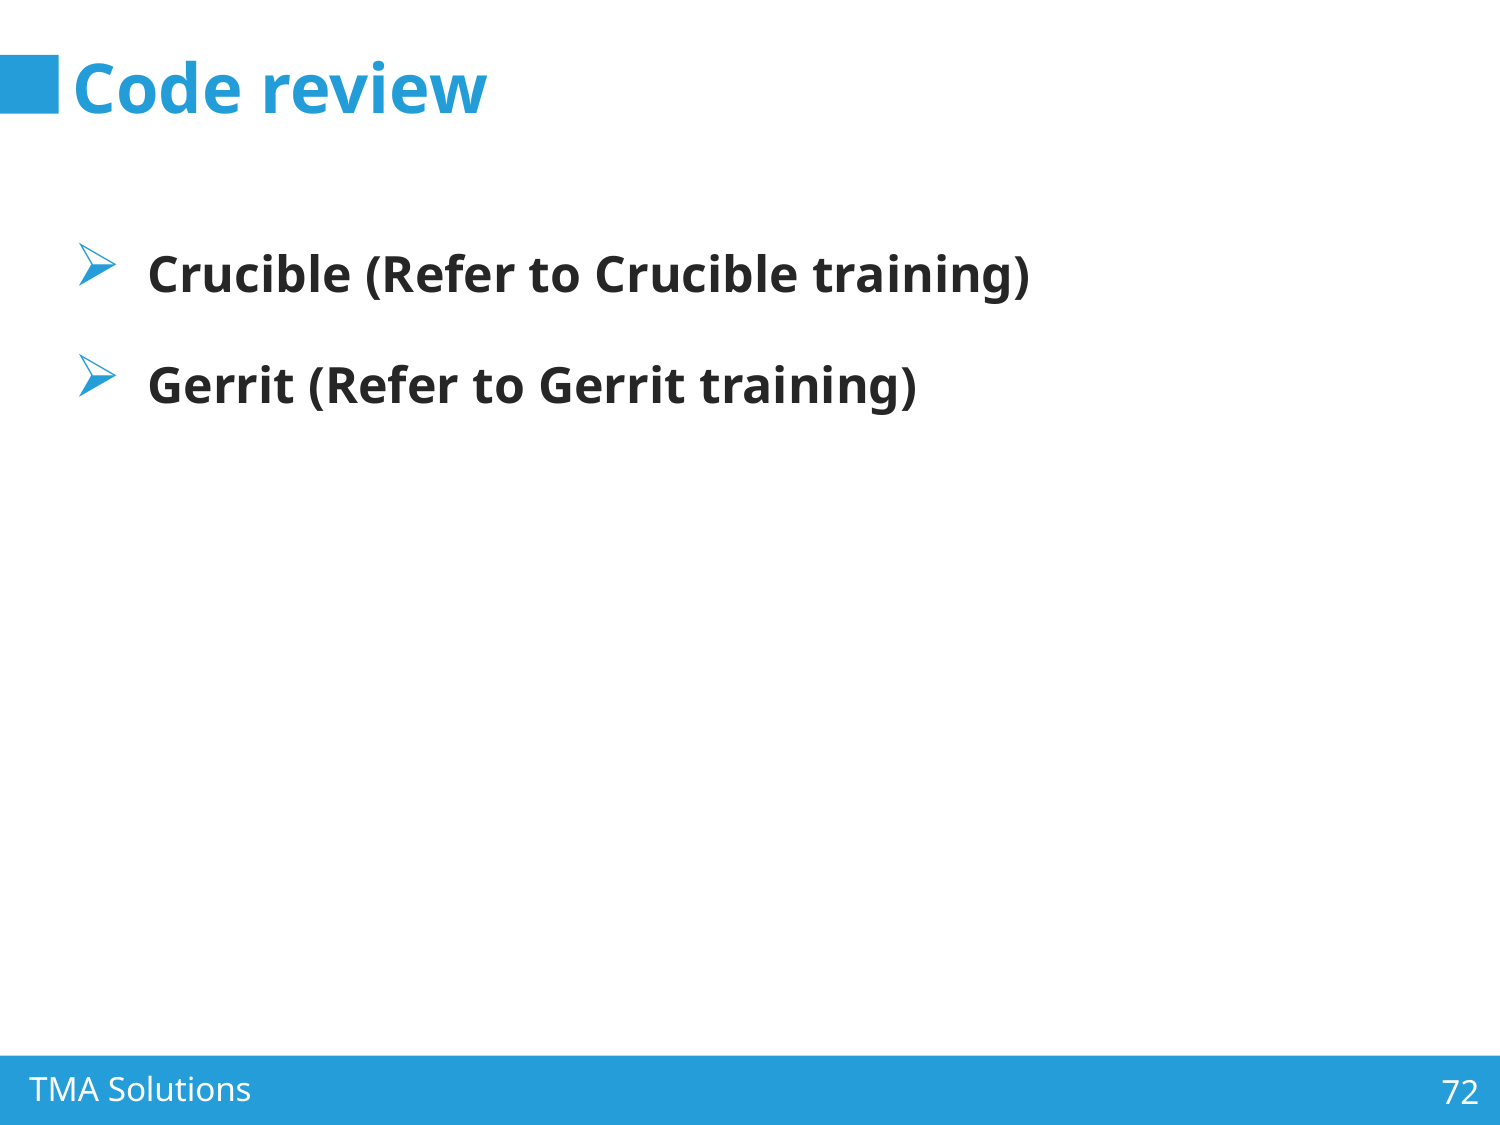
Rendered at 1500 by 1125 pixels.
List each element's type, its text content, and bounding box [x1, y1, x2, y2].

list Crucible (Refer to Crucible training) Gerrit (Refer to Gerrit training) [58, 204, 1438, 1014]
title Code review [57, 46, 1499, 119]
